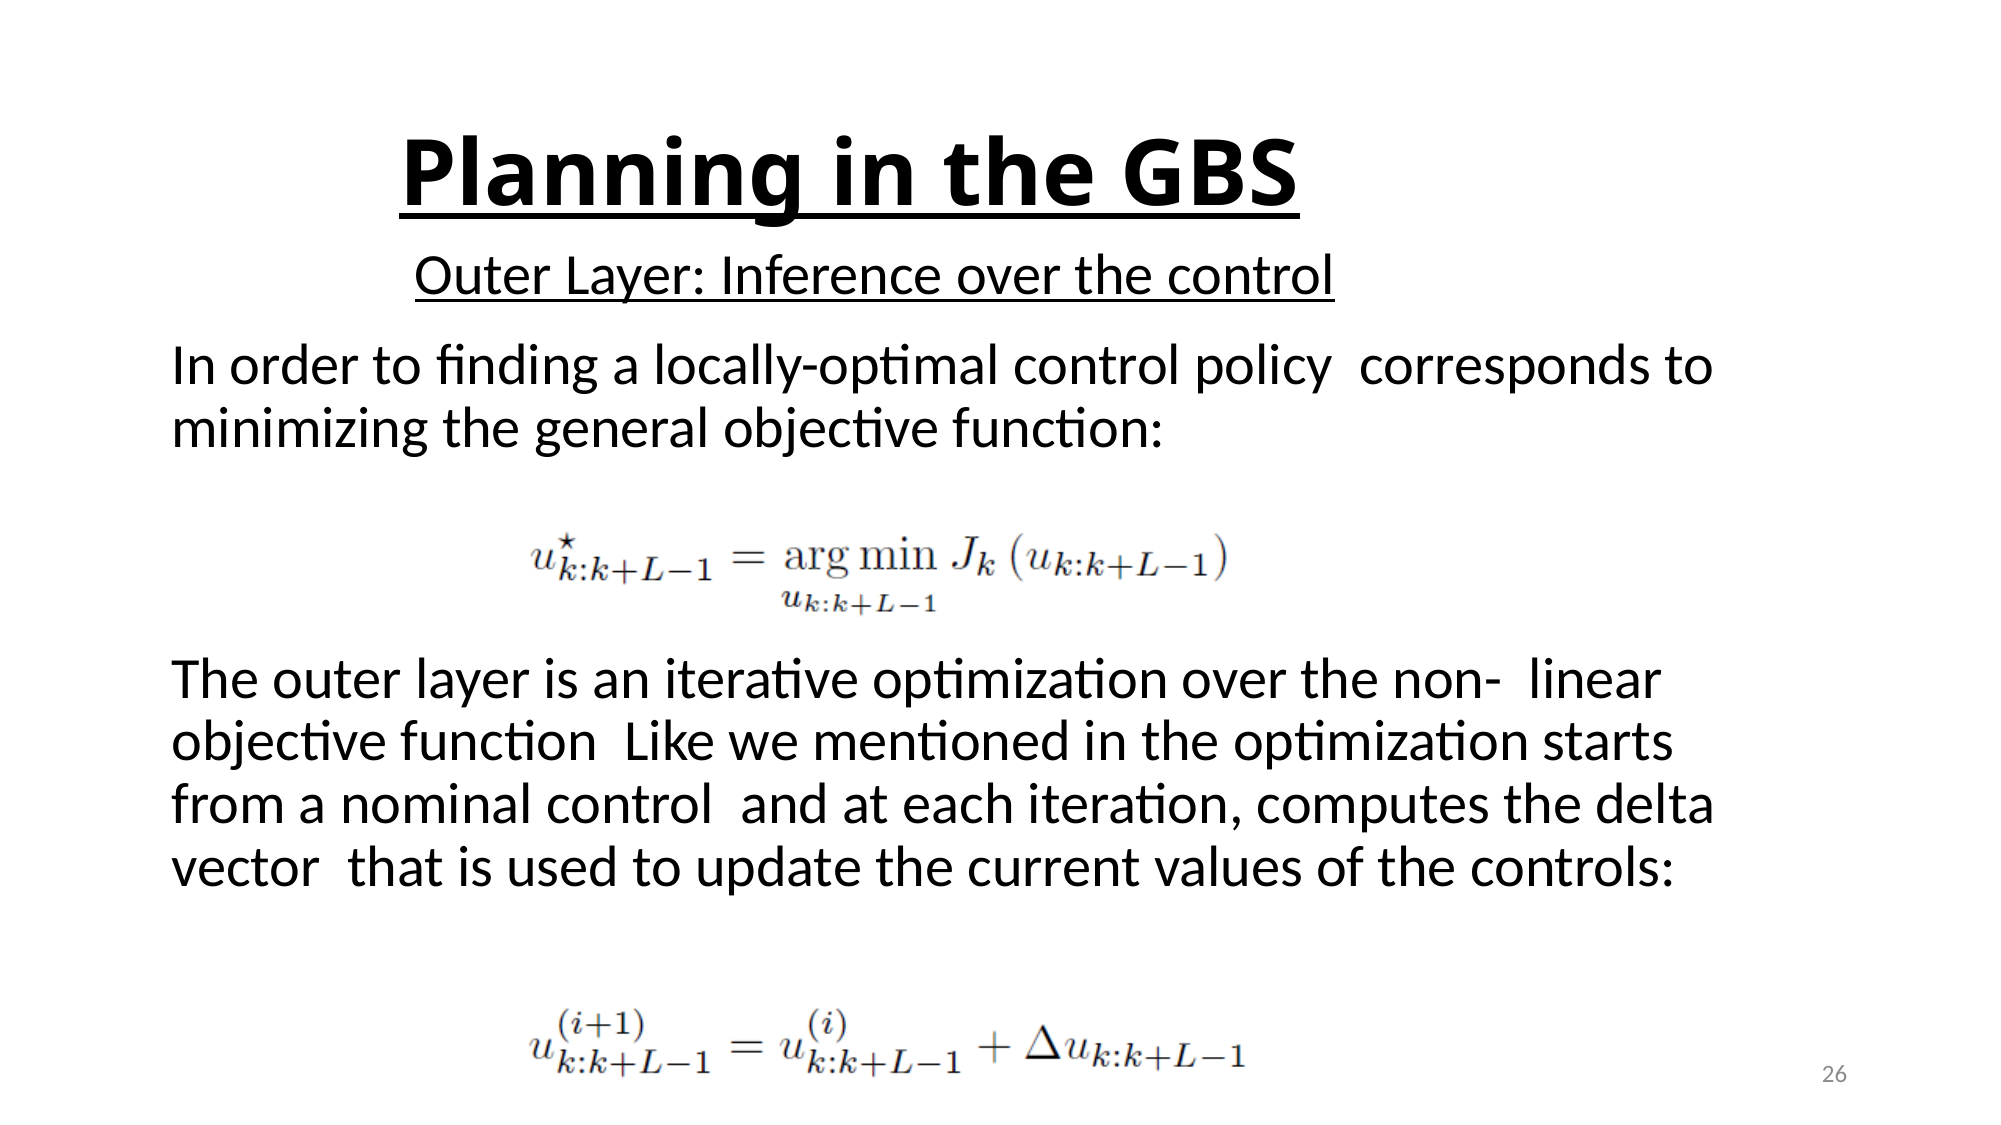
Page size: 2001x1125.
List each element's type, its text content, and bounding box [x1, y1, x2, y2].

title Planning in the GBS [0, 67, 1712, 285]
slide_number 26 [1412, 1042, 1863, 1103]
picture [500, 496, 1255, 629]
text_box Outer Layer: Inference over the control [285, 229, 1465, 314]
picture [500, 976, 1250, 1125]
